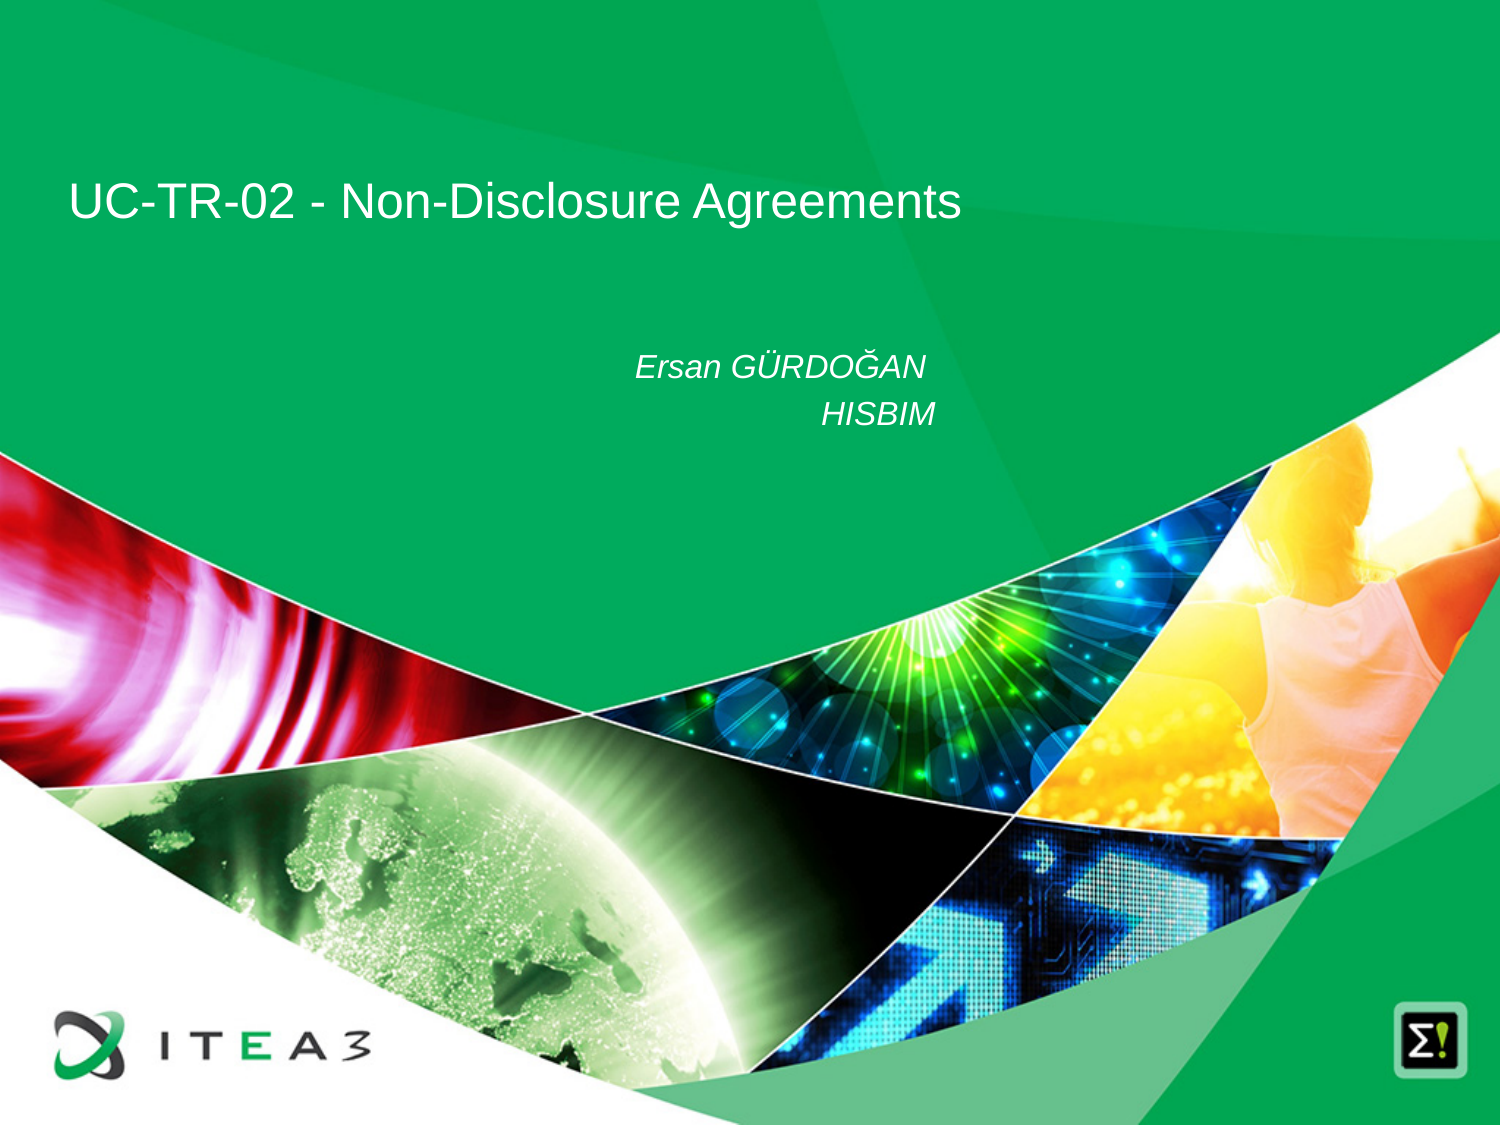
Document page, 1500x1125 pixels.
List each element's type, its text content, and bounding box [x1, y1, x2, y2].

subtitle UC-TR-02 - Non-Disclosure Agreements [53, 160, 1465, 303]
picture [0, 0, 1500, 1125]
text_box Ersan GÜRDOĞAN HISBIM [407, 338, 951, 539]
